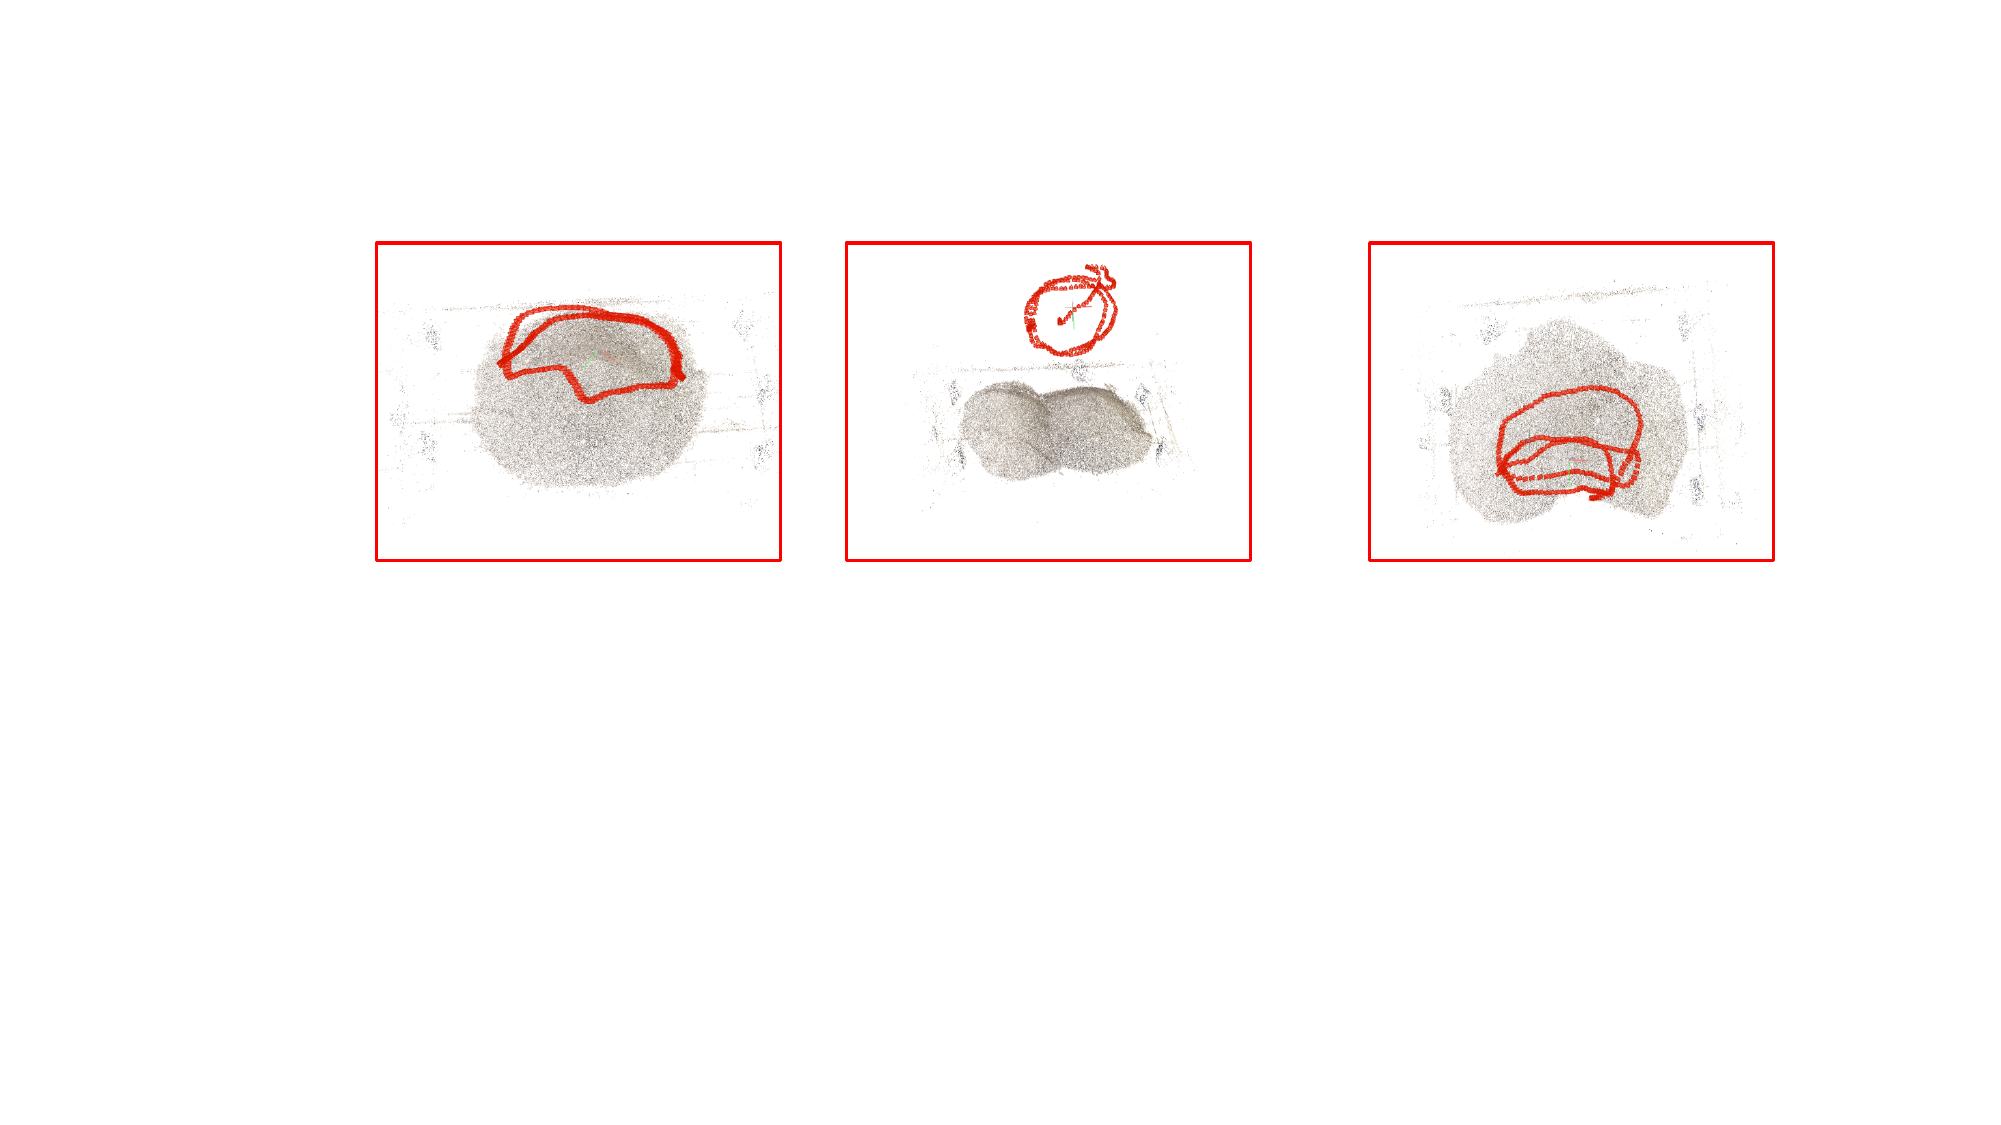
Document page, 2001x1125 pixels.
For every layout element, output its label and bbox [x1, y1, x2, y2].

picture [1371, 244, 1773, 560]
picture [847, 244, 1249, 560]
picture [378, 244, 780, 560]
